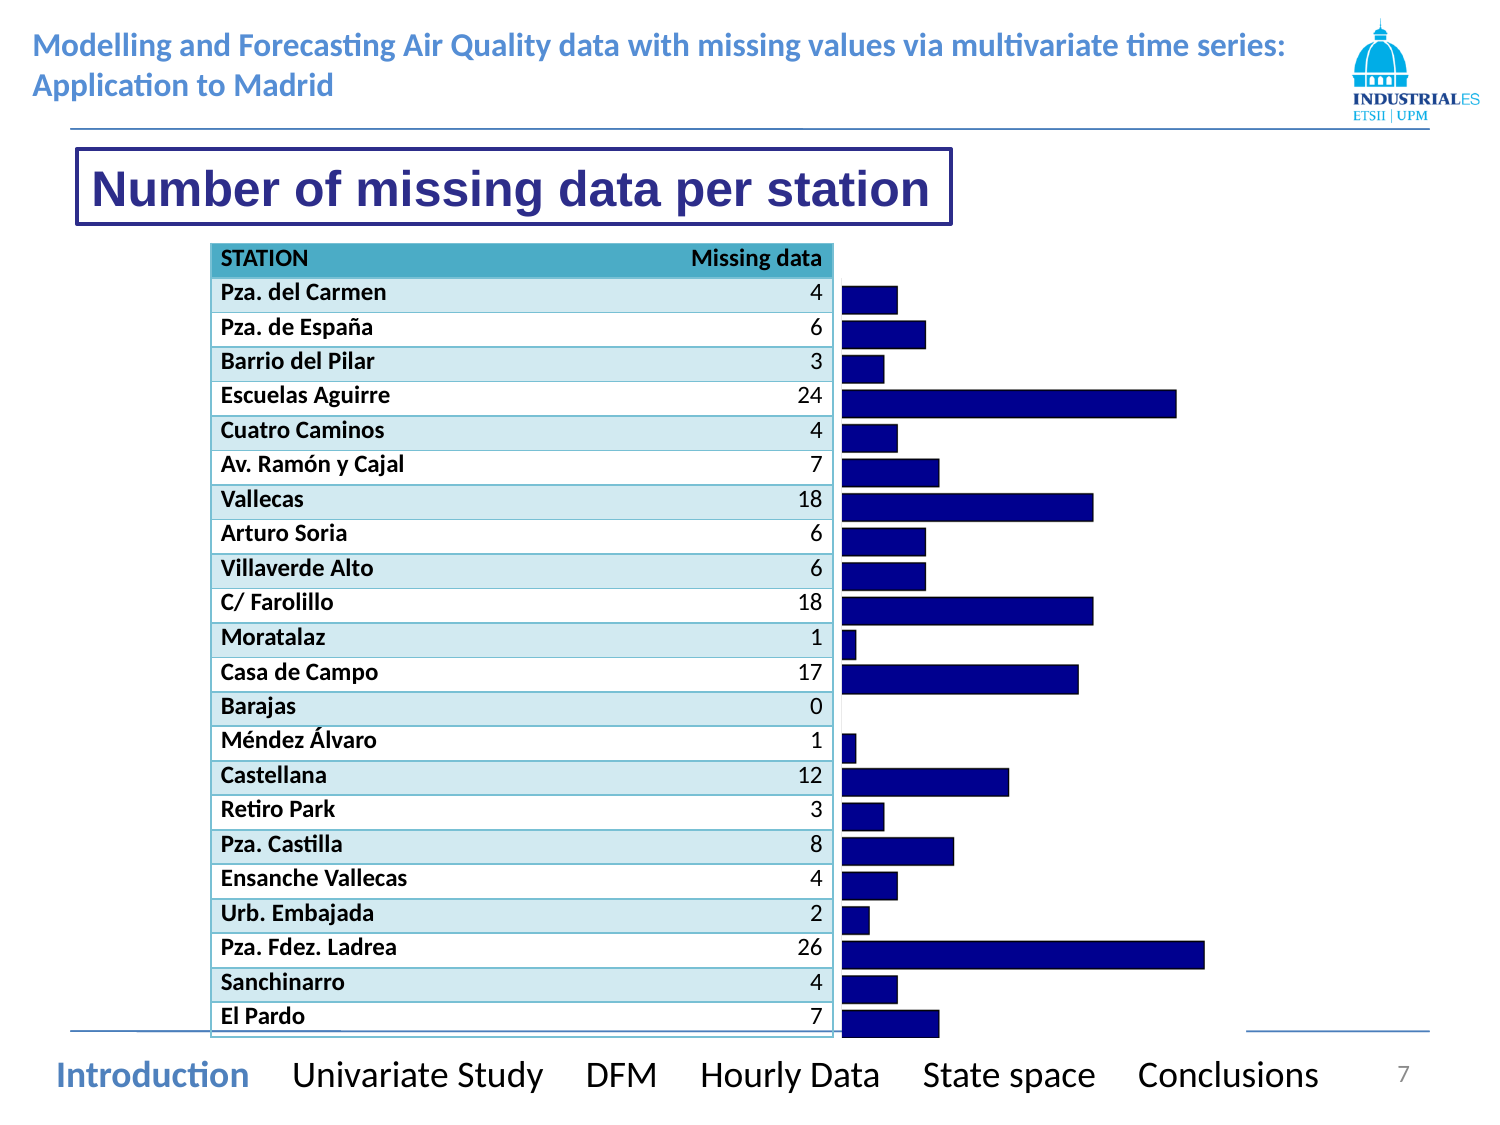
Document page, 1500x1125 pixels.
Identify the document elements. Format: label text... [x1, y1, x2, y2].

table_cell Casa de Campo [212, 658, 643, 691]
table_cell Pza. Castilla [212, 831, 643, 863]
table_cell 26 [643, 934, 832, 967]
table_cell 1 [643, 624, 832, 657]
table_cell Cuatro Caminos [212, 417, 643, 450]
table_cell 3 [643, 348, 832, 381]
table_cell C/ Farolillo [212, 589, 643, 622]
table_cell 17 [643, 658, 832, 691]
table_cell Pza. del Carmen [212, 279, 643, 312]
table_cell 6 [643, 555, 832, 588]
slide_number 7 [1377, 1042, 1425, 1103]
table_cell 24 [643, 382, 832, 415]
table_cell Sanchinarro [212, 969, 643, 1001]
text_box Number of missing data per station [76, 148, 951, 224]
table_cell Villaverde Alto [212, 555, 643, 588]
table_cell 1 [643, 727, 832, 760]
table_cell 18 [643, 589, 832, 622]
table_cell 6 [643, 520, 832, 553]
table_cell Pza. Fdez. Ladrea [212, 934, 643, 967]
table_cell Av. Ramón y Cajal [212, 451, 643, 484]
table_cell 4 [643, 279, 832, 312]
table_cell Escuelas Aguirre [212, 382, 643, 415]
table_cell Moratalaz [212, 624, 643, 657]
table_cell 8 [643, 831, 832, 863]
table_cell Retiro Park [212, 796, 643, 829]
text_box Introduction Univariate Study DFM Hourly Data State space Conclusions [41, 1042, 1377, 1103]
table_cell Méndez Álvaro [212, 727, 643, 760]
table_cell 2 [643, 900, 832, 932]
table_cell Ensanche Vallecas [212, 865, 643, 898]
table_cell 7 [643, 1003, 832, 1036]
table_cell Pza. de España [212, 313, 643, 346]
table_cell Arturo Soria [212, 520, 643, 553]
table_cell 6 [643, 313, 832, 346]
table_cell 12 [643, 762, 832, 794]
table_header STATION [212, 244, 643, 277]
table_cell Vallecas [212, 486, 643, 519]
table_cell 7 [643, 451, 832, 484]
table_cell 3 [643, 796, 832, 829]
picture [841, 278, 1247, 1038]
table_cell Castellana [212, 762, 643, 794]
table_cell El Pardo [212, 1003, 643, 1036]
table_cell 18 [643, 486, 832, 519]
table_cell 4 [643, 417, 832, 450]
table_cell Urb. Embajada [212, 900, 643, 932]
table_cell Barrio del Pilar [212, 348, 643, 381]
table_cell 0 [643, 693, 832, 725]
table_cell 4 [643, 969, 832, 1001]
table_header Missing data [643, 244, 832, 277]
table_cell Barajas [212, 693, 643, 725]
picture [1347, 14, 1483, 125]
table_cell 4 [643, 865, 832, 898]
